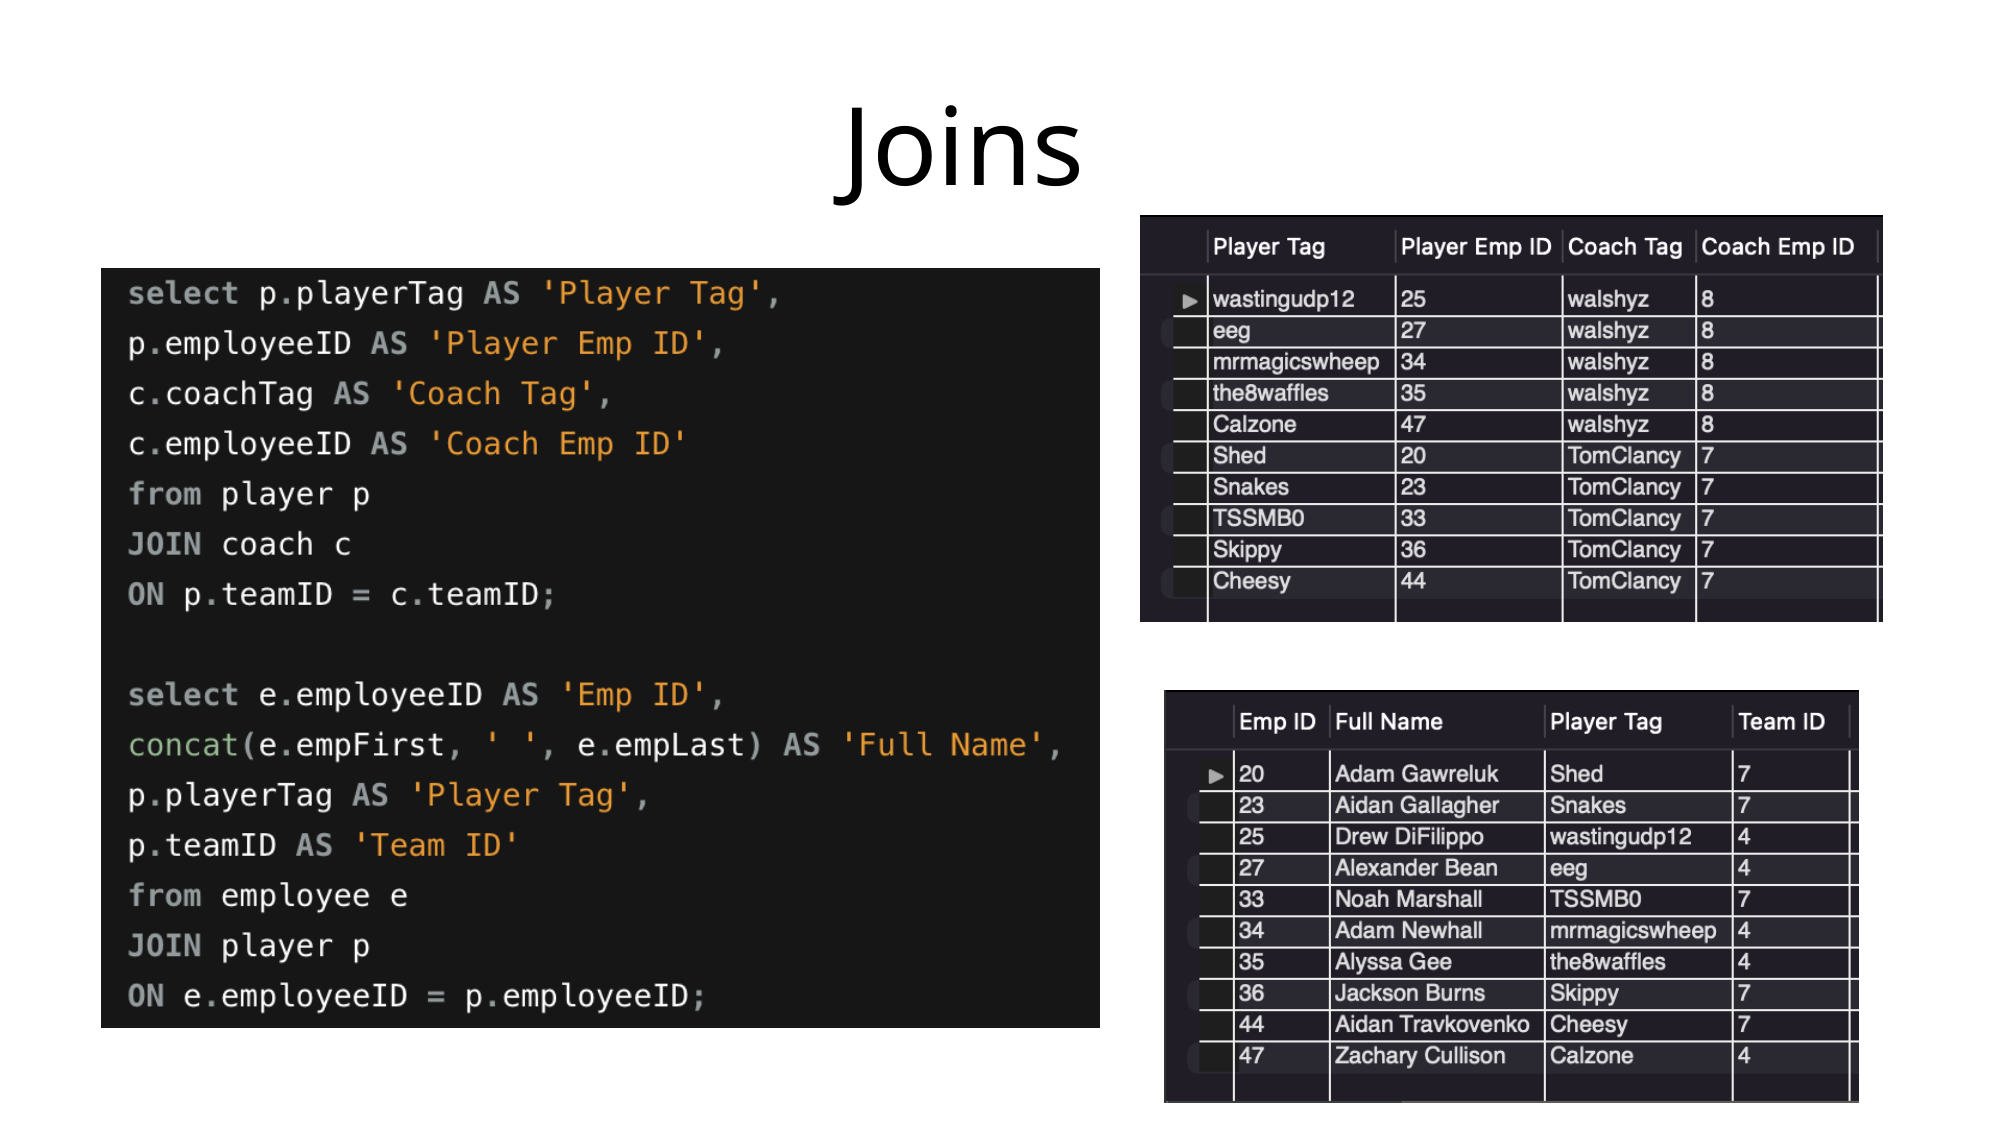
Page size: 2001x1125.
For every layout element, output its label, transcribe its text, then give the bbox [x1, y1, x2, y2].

picture [1164, 690, 1859, 1103]
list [101, 268, 1100, 1028]
picture [1140, 215, 1883, 622]
title Joins [101, 72, 1827, 228]
